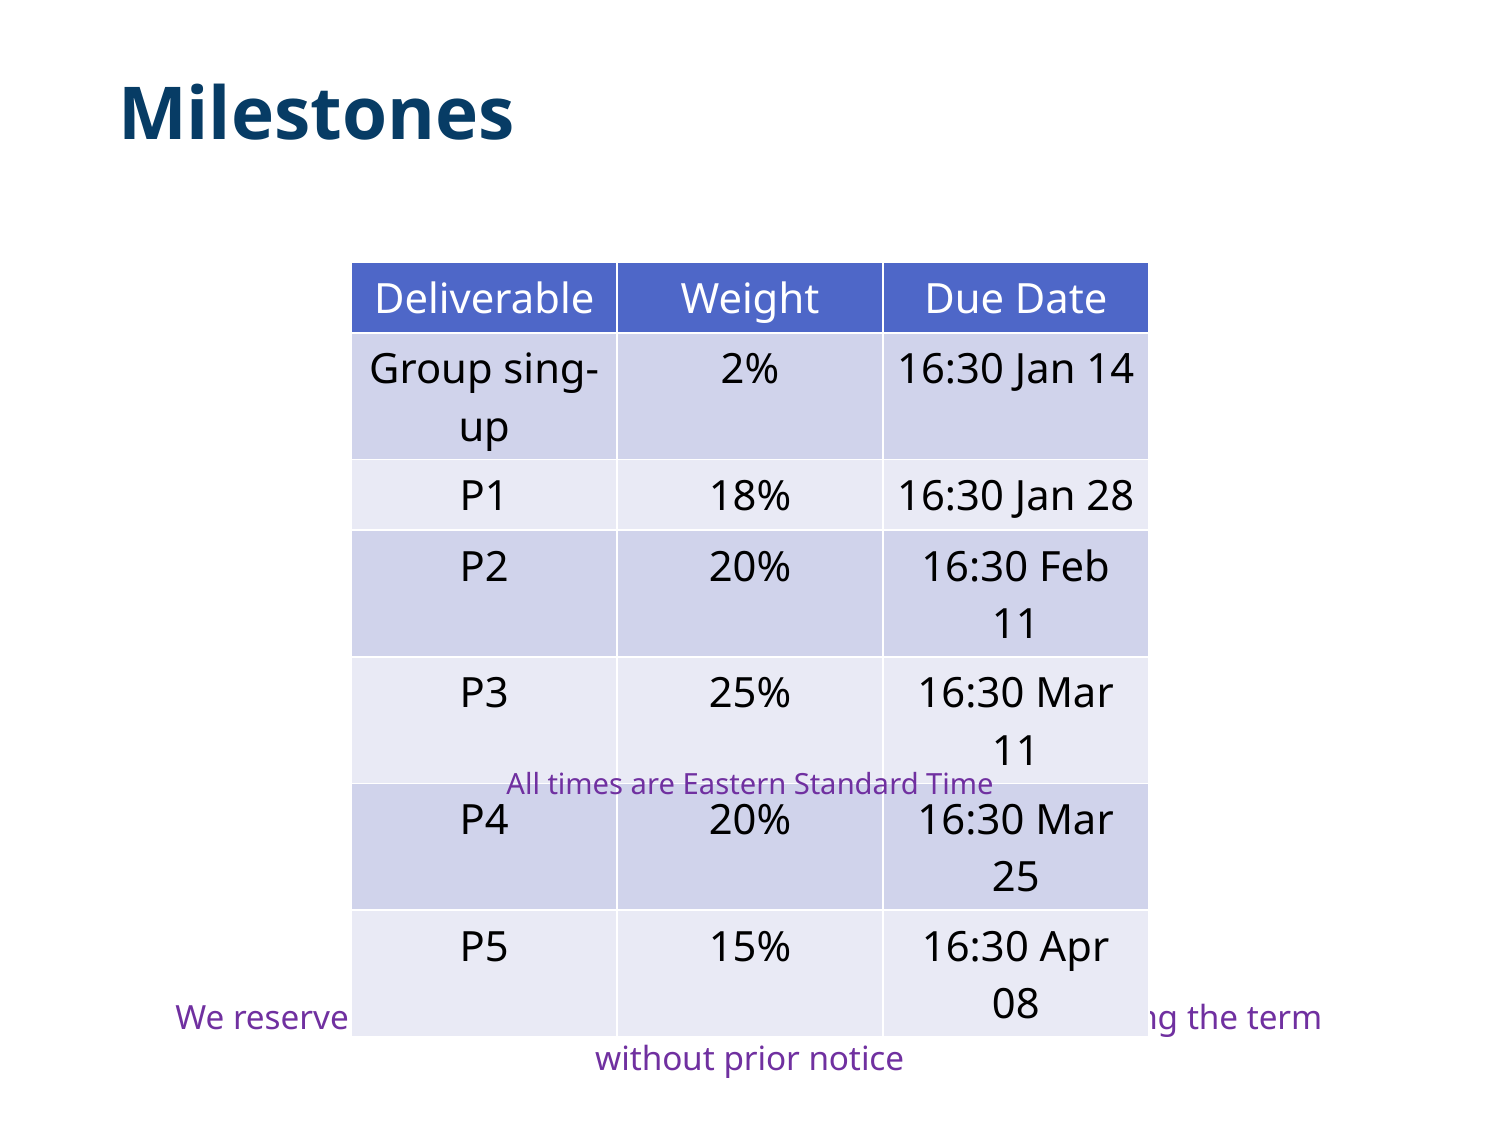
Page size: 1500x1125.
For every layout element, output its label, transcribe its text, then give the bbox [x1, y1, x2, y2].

table_cell 25% [618, 658, 882, 758]
table_cell 16:30 Apr 08 [884, 911, 1148, 1036]
table_cell 15% [618, 911, 882, 1036]
table_cell 16:30 Mar 25 [884, 784, 1148, 909]
table_cell P3 [352, 658, 616, 783]
table_header Deliverable [352, 263, 616, 332]
table_cell P4 [352, 784, 616, 909]
list Important disclaimer We reserve the right to change these weights at any time during the term without prior notice [103, 928, 1397, 1091]
table_cell P1 [352, 460, 616, 529]
table_cell P2 [352, 531, 616, 656]
table_cell P5 [352, 911, 616, 1036]
title Milestones [103, 34, 1397, 197]
table_cell 18% [618, 460, 882, 529]
table_header Due Date [884, 263, 1148, 332]
table_cell Group sing-up [352, 334, 616, 459]
table_cell 16:30 Jan 14 [884, 334, 1148, 459]
table_cell 16:30 Jan 28 [884, 460, 1148, 529]
text_box All times are Eastern Standard Time [491, 758, 1009, 808]
table_cell 2% [618, 334, 882, 459]
table_cell 16:30 Feb 11 [884, 531, 1148, 656]
table_cell 20% [618, 531, 882, 656]
table_cell 20% [618, 808, 882, 909]
table_cell 16:30 Mar 11 [884, 658, 1148, 783]
table_header Weight [618, 263, 882, 332]
